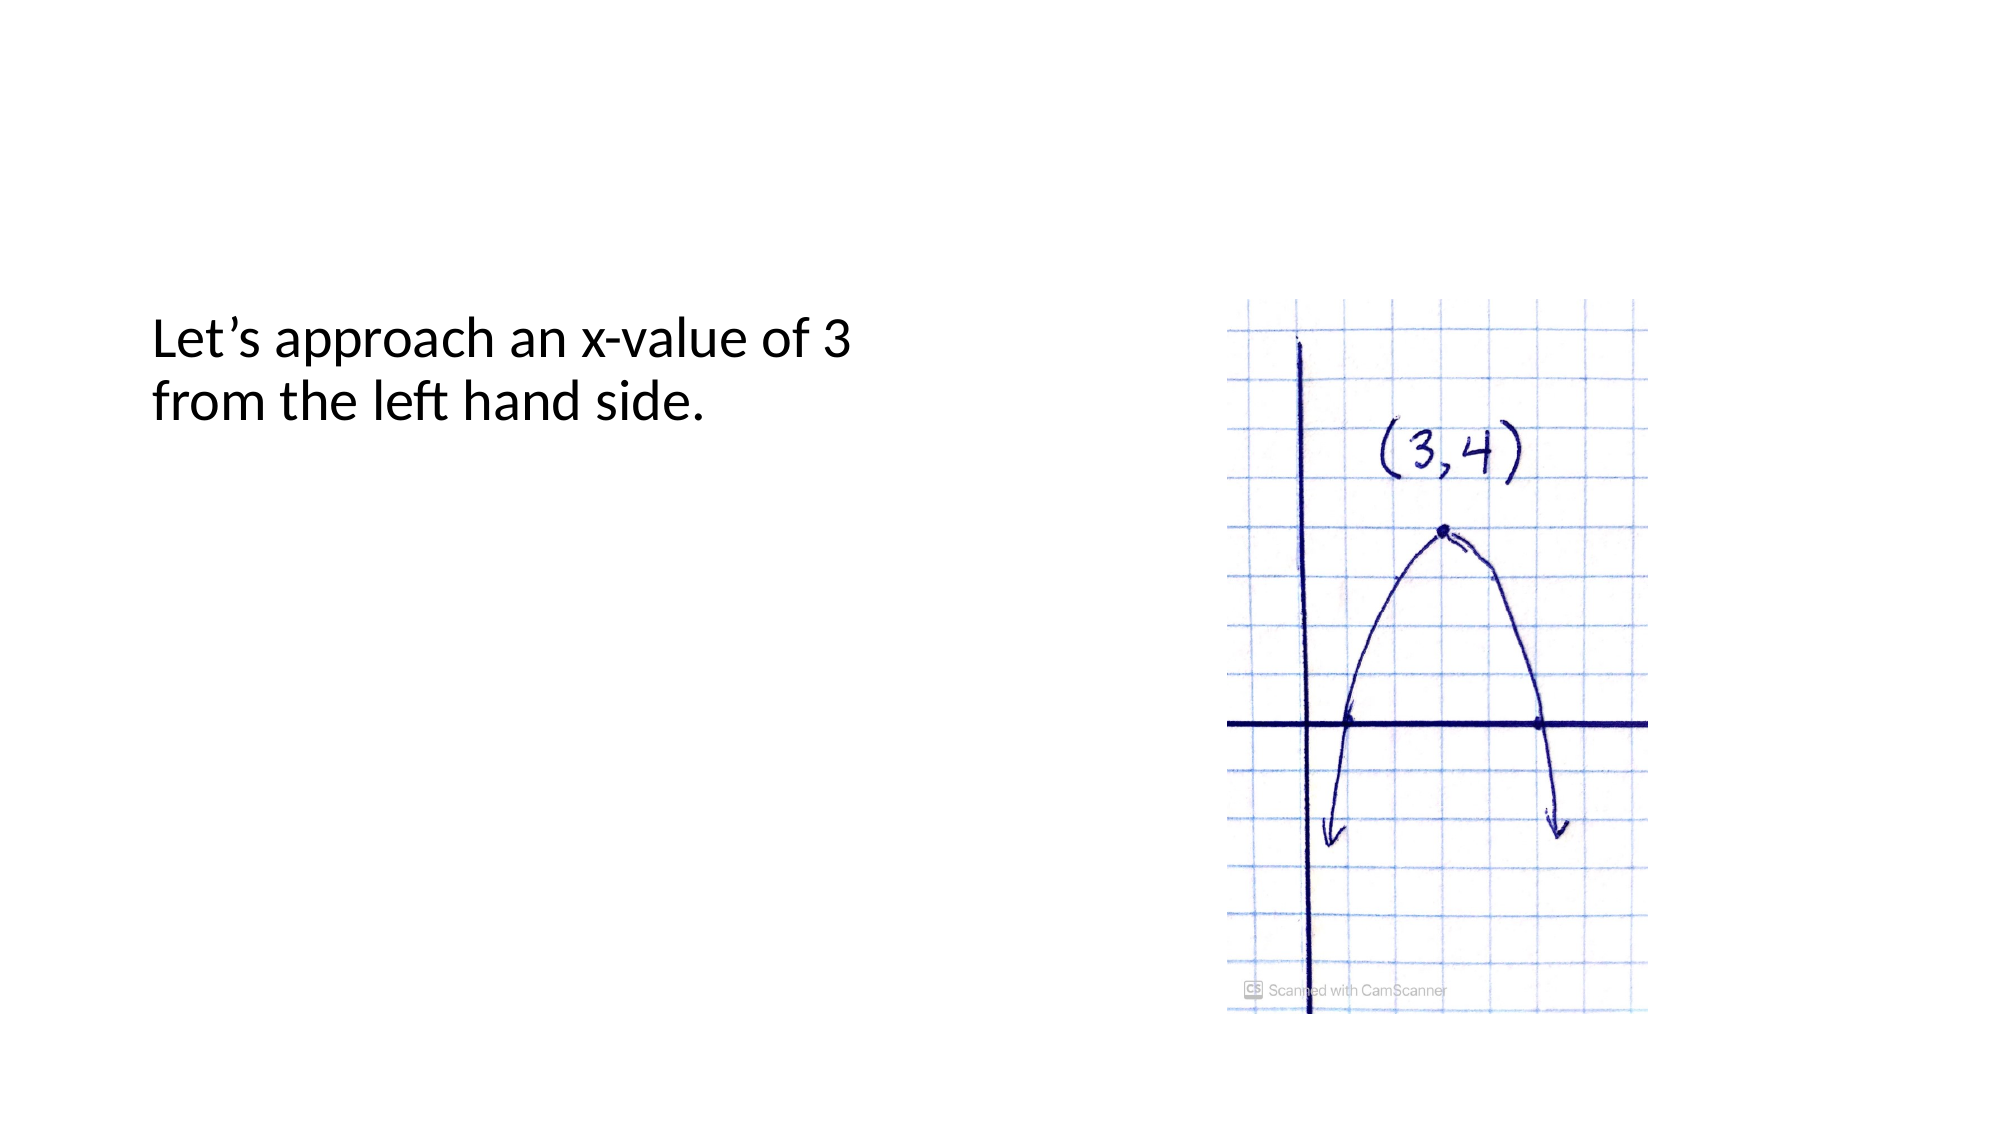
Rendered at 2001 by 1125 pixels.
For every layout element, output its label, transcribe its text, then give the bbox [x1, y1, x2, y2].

list Let’s approach an x-value of 3 from the left hand side. [137, 299, 988, 1014]
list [1227, 299, 1648, 1014]
